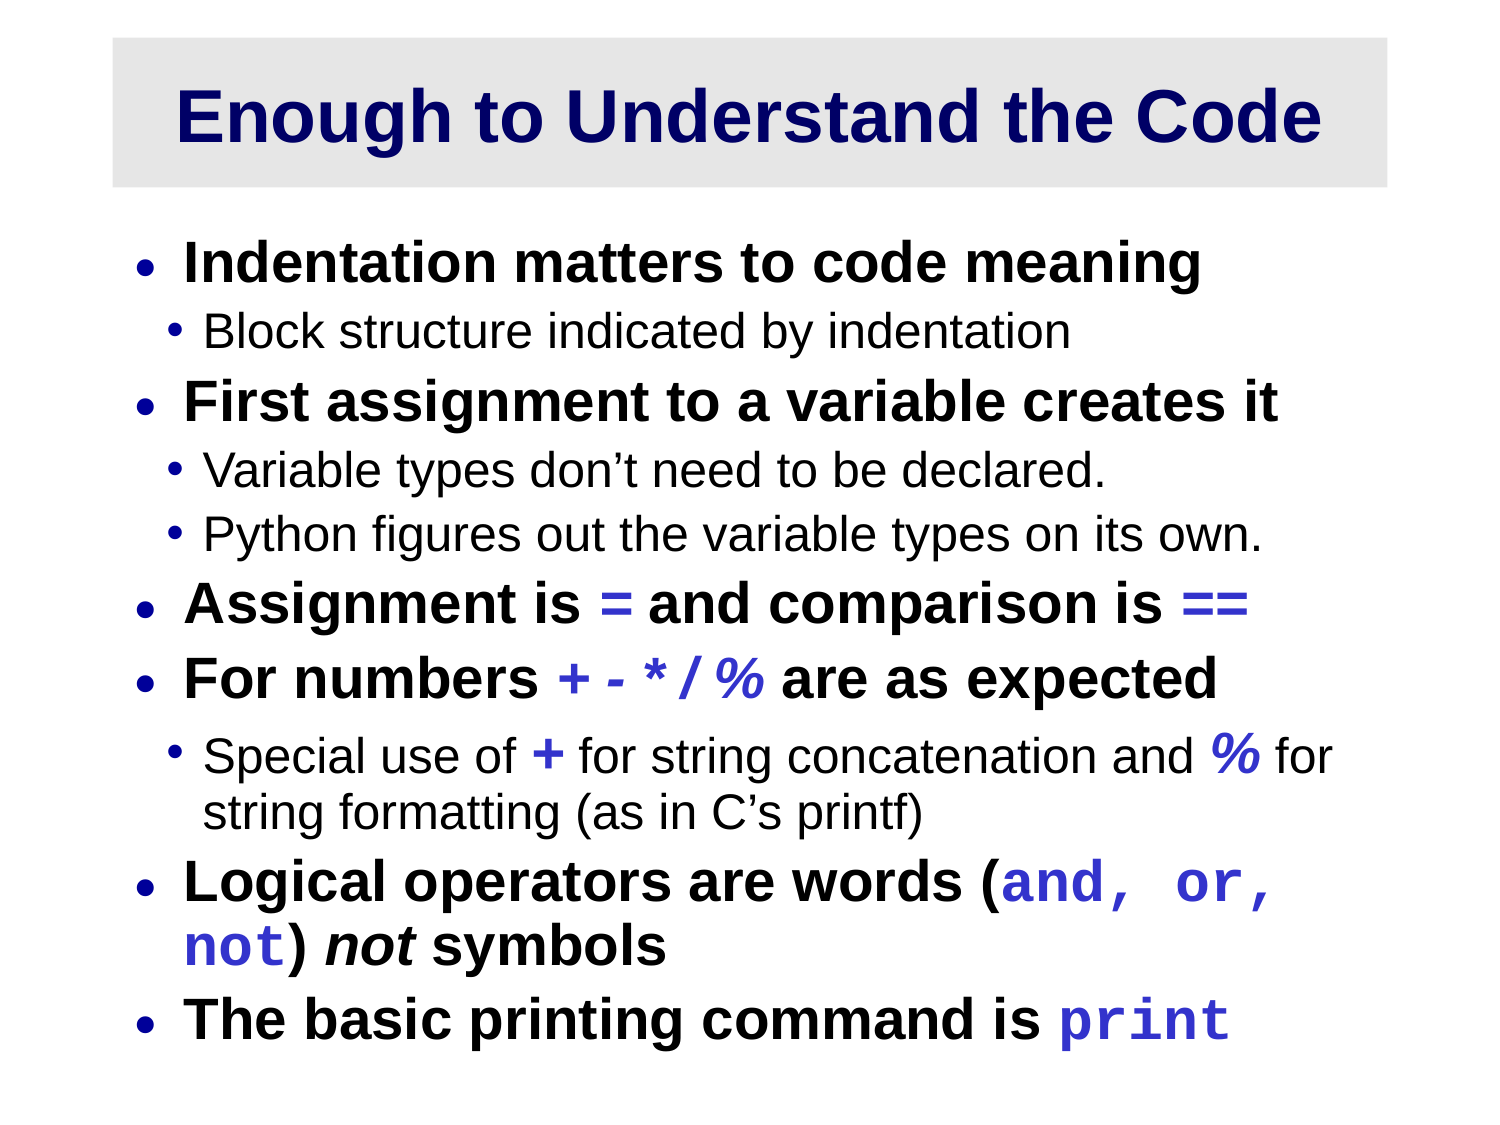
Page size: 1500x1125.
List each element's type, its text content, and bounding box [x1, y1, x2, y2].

list Indentation matters to code meaning Block structure indicated by indentation First assignment to a variable creates it Variable types don’t need to be declared. Python figures out the variable types on its own. Assignment is = and comparison is == For numbers + - * / % are as expected Special use of + for string concatenation and % for string formatting (as in C’s printf) Logical operators are words (and, or, not) not symbols The basic printing command is print [112, 224, 1388, 1088]
title Enough to Understand the Code [112, 37, 1388, 188]
